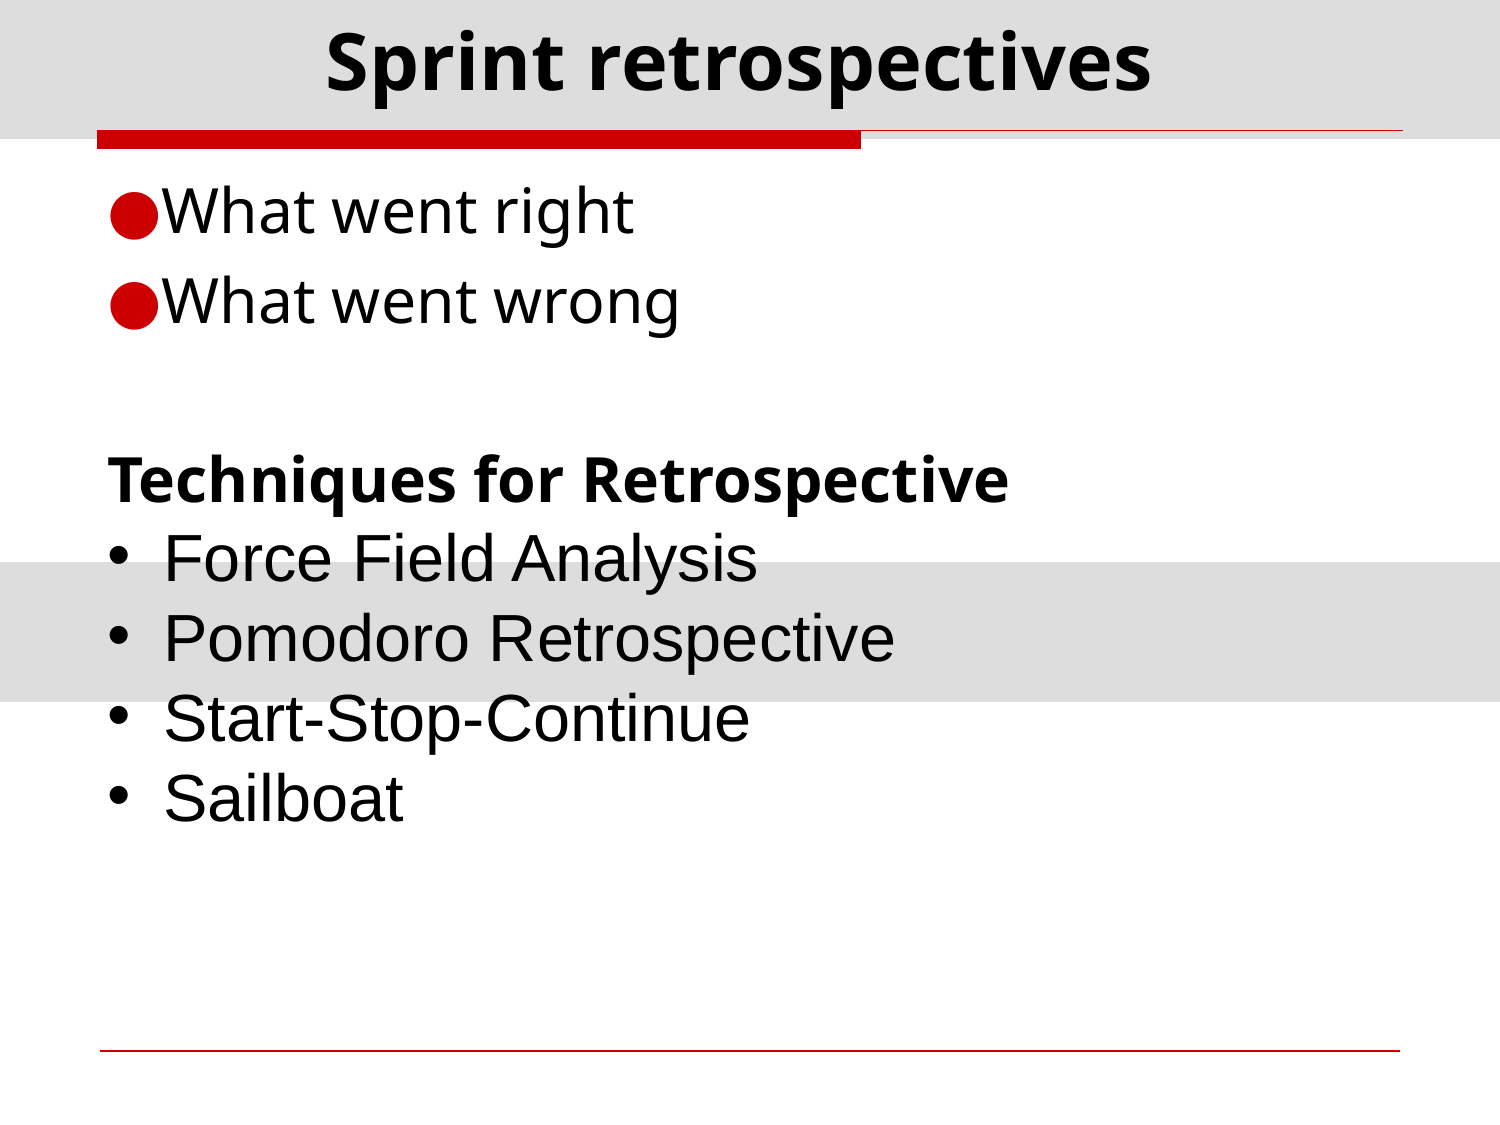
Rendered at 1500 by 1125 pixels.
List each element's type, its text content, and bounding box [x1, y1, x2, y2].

picture [0, 115, 1500, 1125]
list What went right What went wrong Techniques for Retrospective Force Field Analysis Pomodoro Retrospective Start-Stop-Continue Sailboat [98, 162, 1417, 1031]
title Sprint retrospectives [0, 0, 1500, 115]
